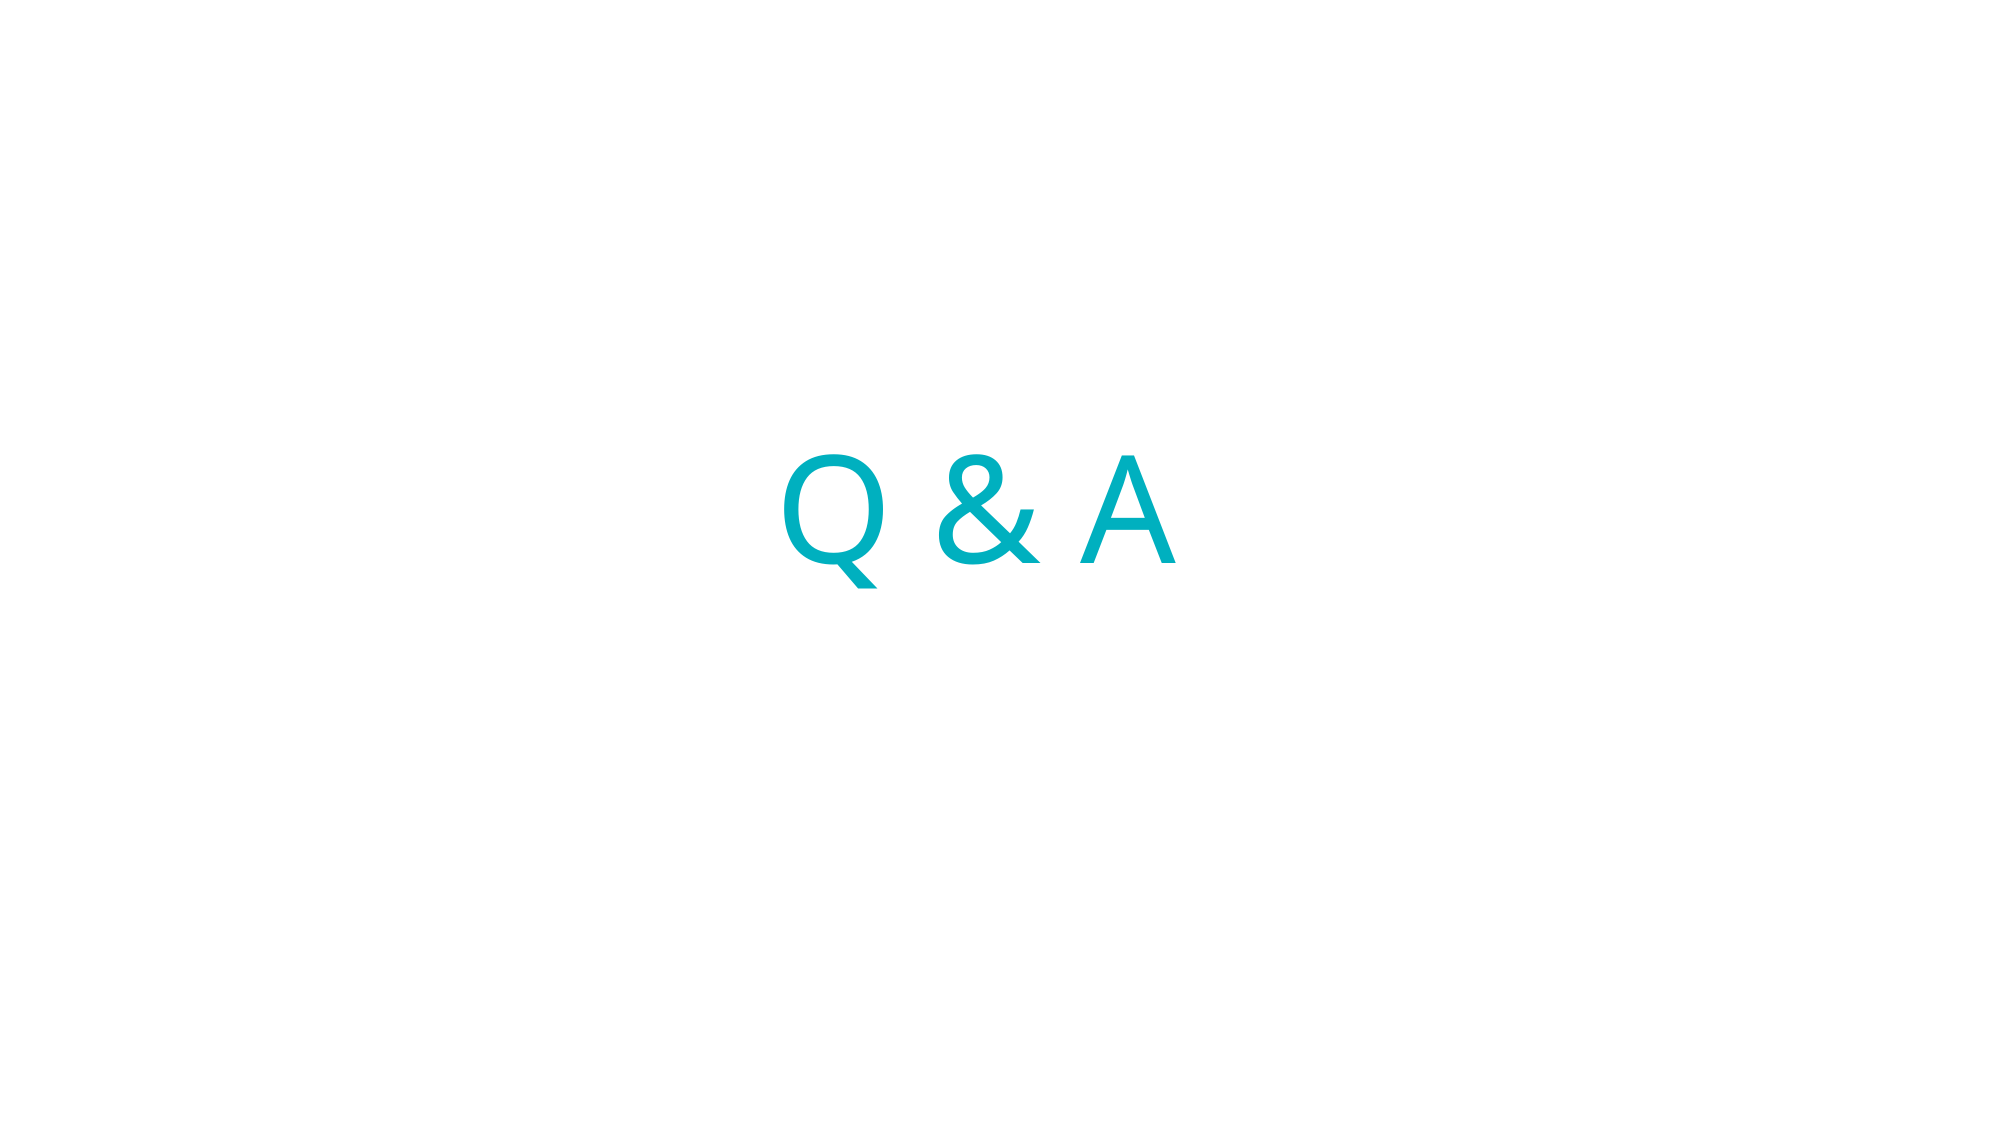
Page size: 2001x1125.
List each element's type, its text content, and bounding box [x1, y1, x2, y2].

text_box Q & A [760, 406, 1192, 602]
